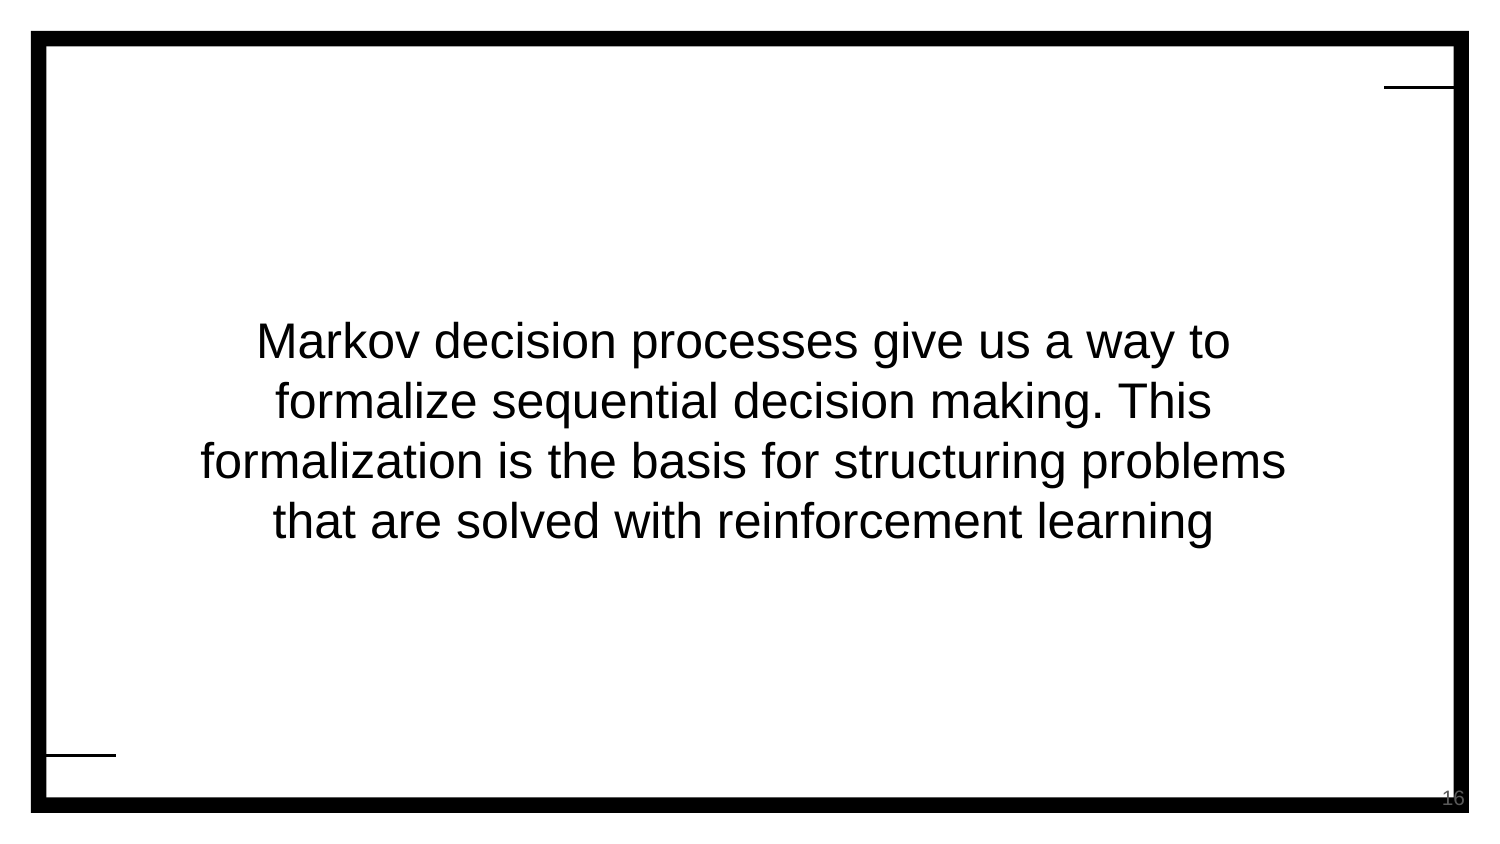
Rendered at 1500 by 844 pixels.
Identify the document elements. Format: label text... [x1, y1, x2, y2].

slide_number ‹#› [1389, 764, 1480, 830]
title Markov decision processes give us a way to formalize sequential decision making. This formalization is the basis for structuring problems that are solved with reinforcement learning [180, 216, 1307, 642]
